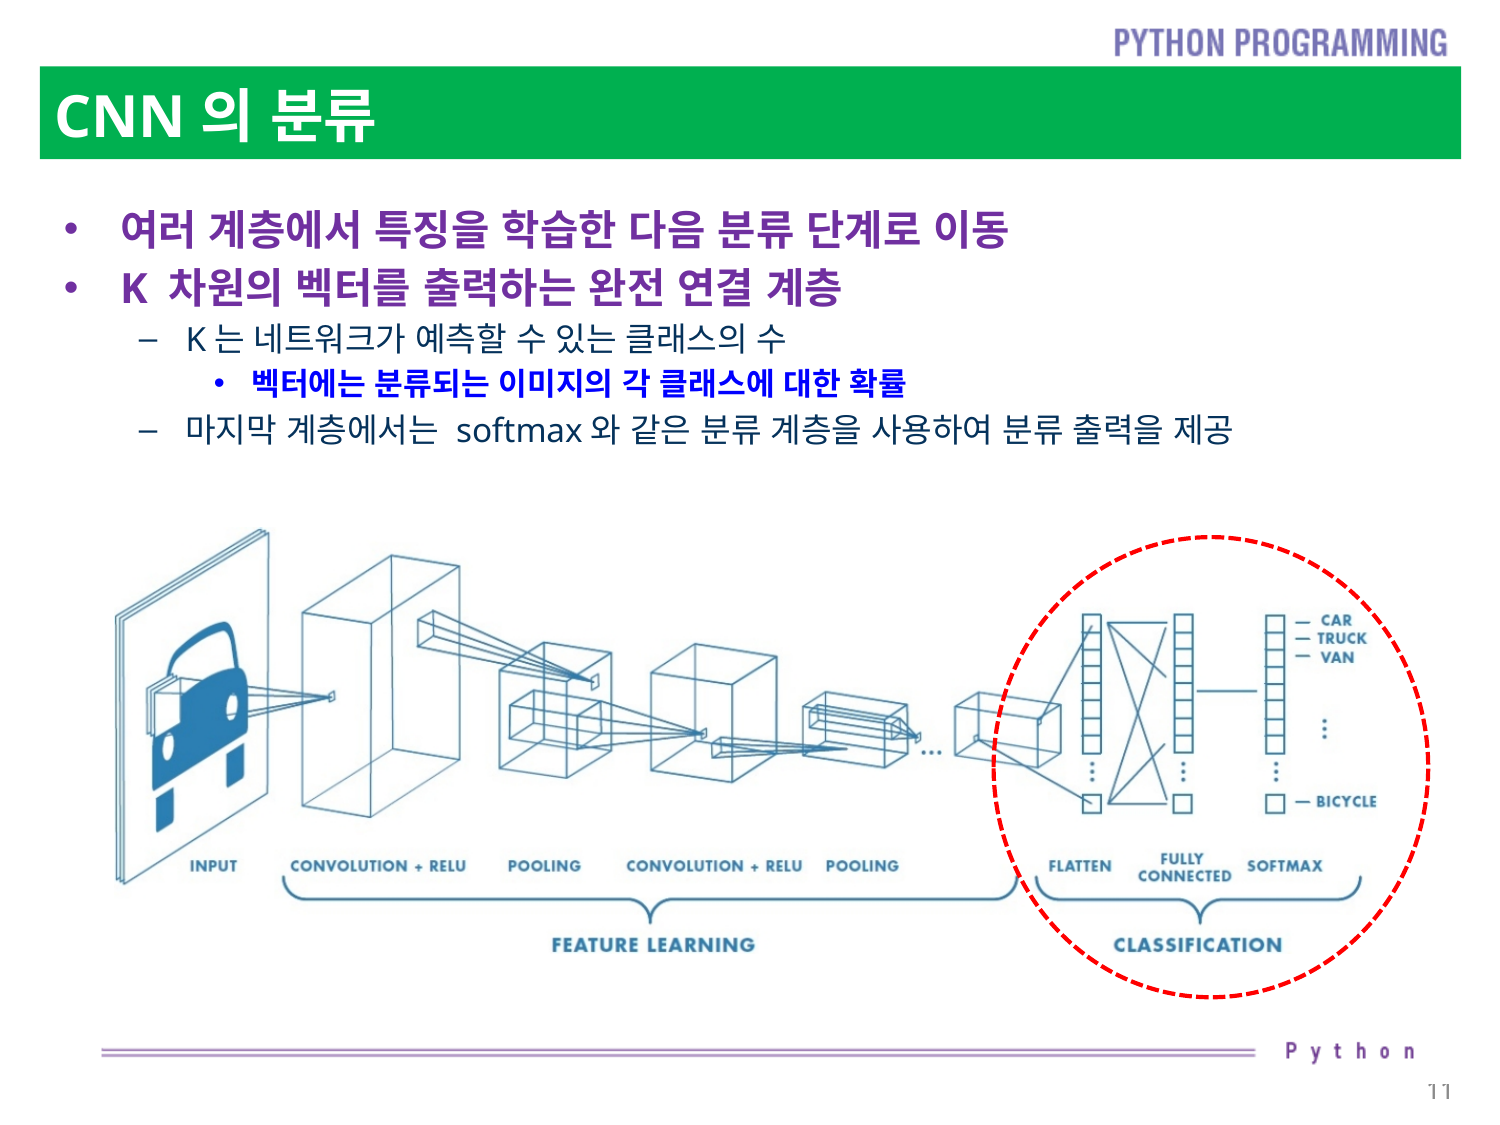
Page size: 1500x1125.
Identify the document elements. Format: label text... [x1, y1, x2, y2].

text_box [1091, 962, 1331, 1000]
picture [114, 527, 1378, 954]
slide_number 11 [1119, 1071, 1470, 1112]
title CNN의 분류 [39, 76, 1444, 152]
list 여러 계층에서 특징을 학습한 다음 분류 단계로 이동 K 차원의 벡터를 출력하는 완전 연결 계층 K는 네트워크가 예측할 수 있는 클래스의 수 벡터에는 분류되는 이미지의 각 클래스에 대한 확률 마지막 계층에서는 softmax와 같은 분류 계층을 사용하여 분류 출력을 제공 [48, 195, 1461, 1041]
text_box [1382, 625, 1431, 913]
picture [18, 1020, 1483, 1084]
picture [1106, 13, 1462, 66]
